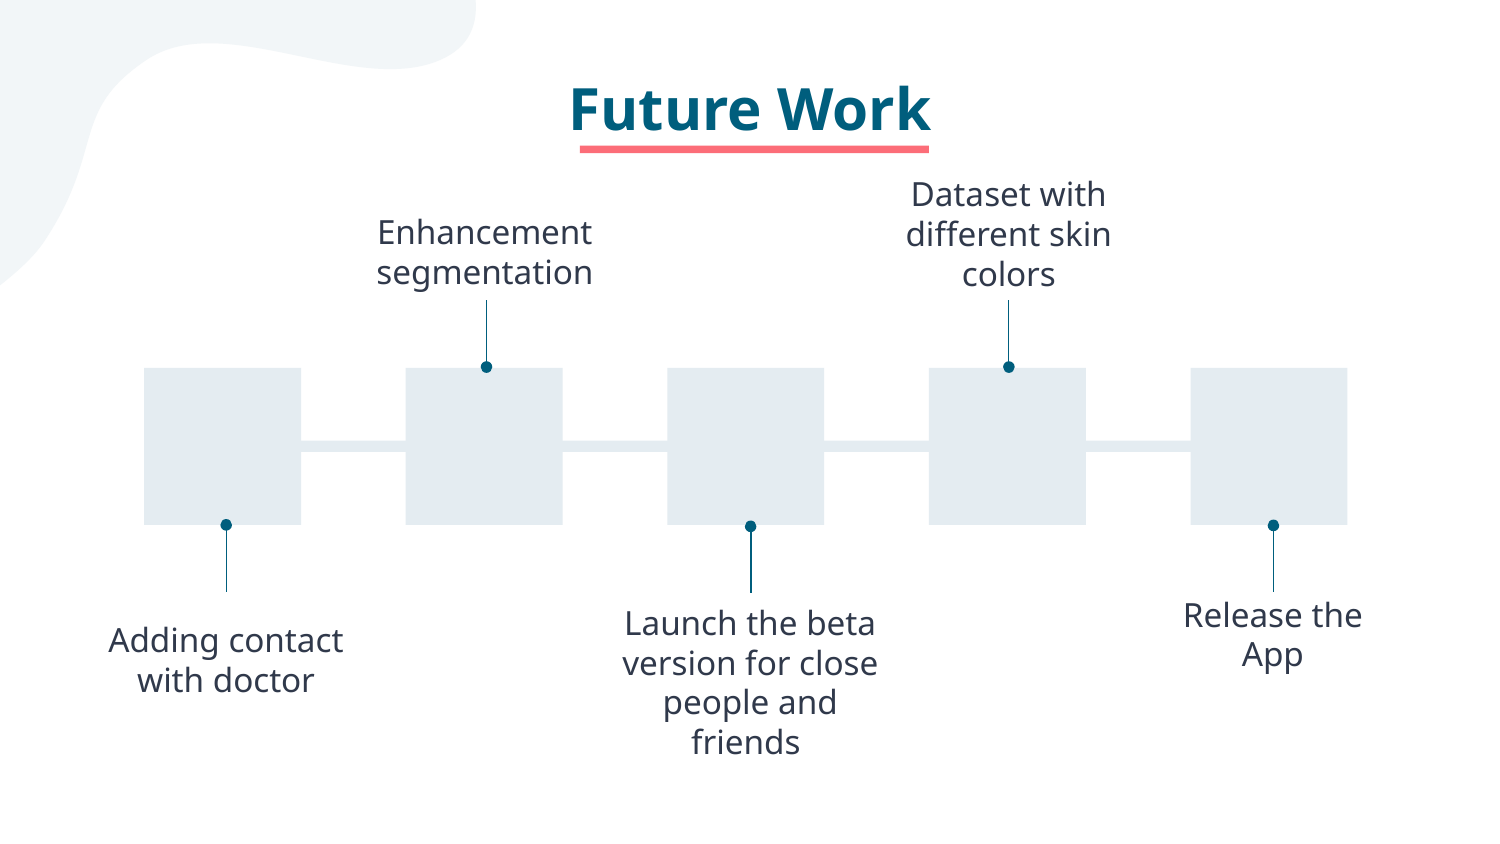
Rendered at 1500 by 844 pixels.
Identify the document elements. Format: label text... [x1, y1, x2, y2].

text_box Adding contact with doctor [88, 585, 365, 734]
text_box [143, 367, 1348, 526]
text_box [480, 299, 493, 374]
text_box Dataset with different skin colors [855, 174, 1163, 293]
title Future Work [117, 65, 1383, 149]
text_box [579, 149, 929, 154]
text_box Release the App [1138, 577, 1408, 691]
text_box Launch the beta version for close people and friends [596, 585, 904, 778]
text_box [220, 518, 233, 593]
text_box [1002, 299, 1015, 374]
text_box Enhancement segmentation [331, 209, 639, 293]
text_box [744, 520, 757, 594]
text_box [1267, 519, 1280, 593]
